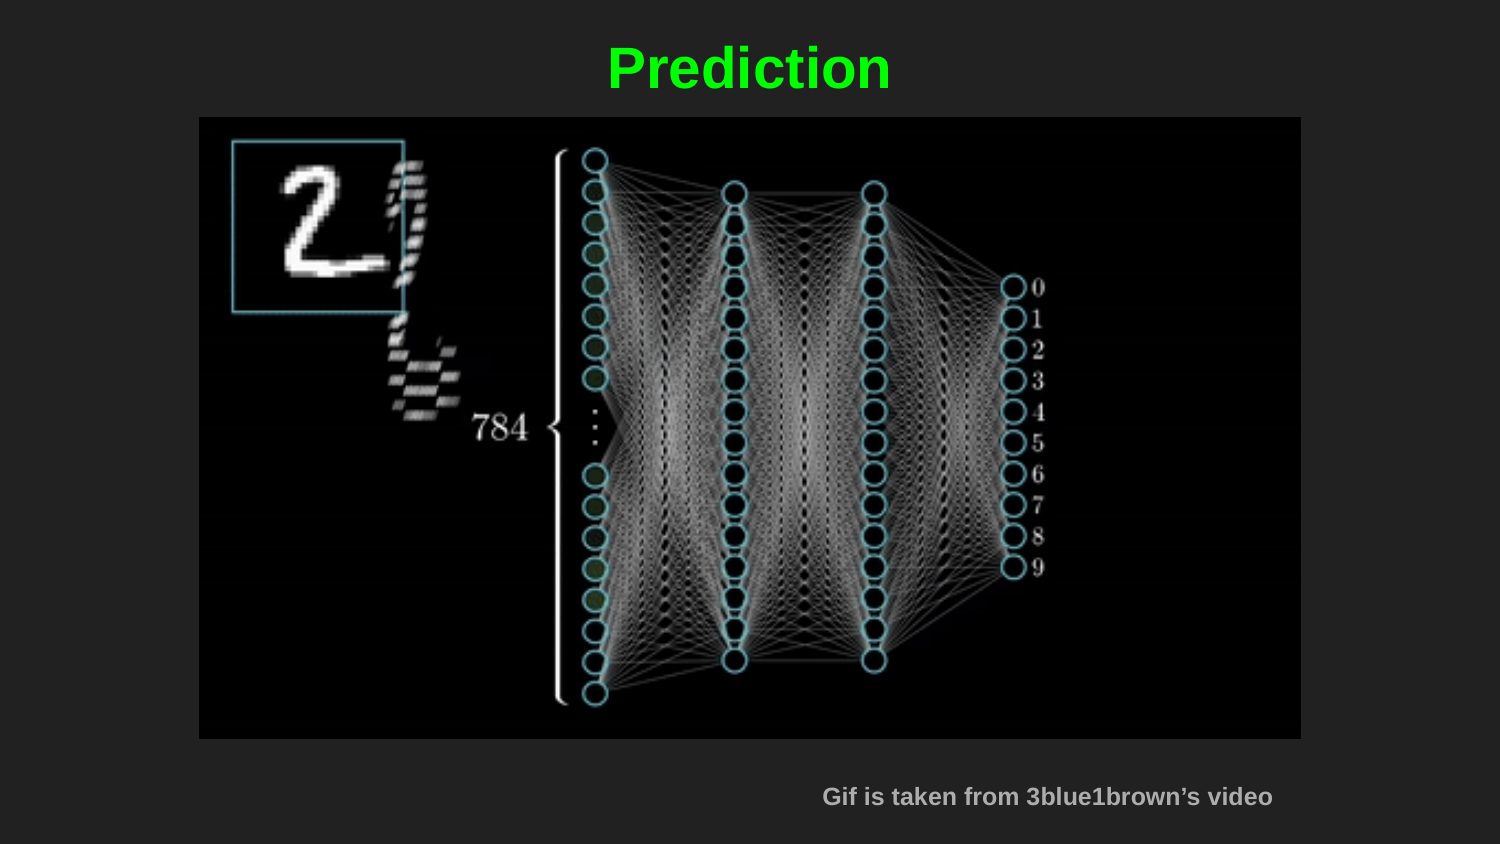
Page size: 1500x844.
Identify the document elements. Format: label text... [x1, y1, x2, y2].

subtitle Gif is taken from 3blue1brown’s video [795, 765, 1301, 844]
picture [199, 117, 1301, 739]
subtitle Prediction [51, 14, 1449, 145]
